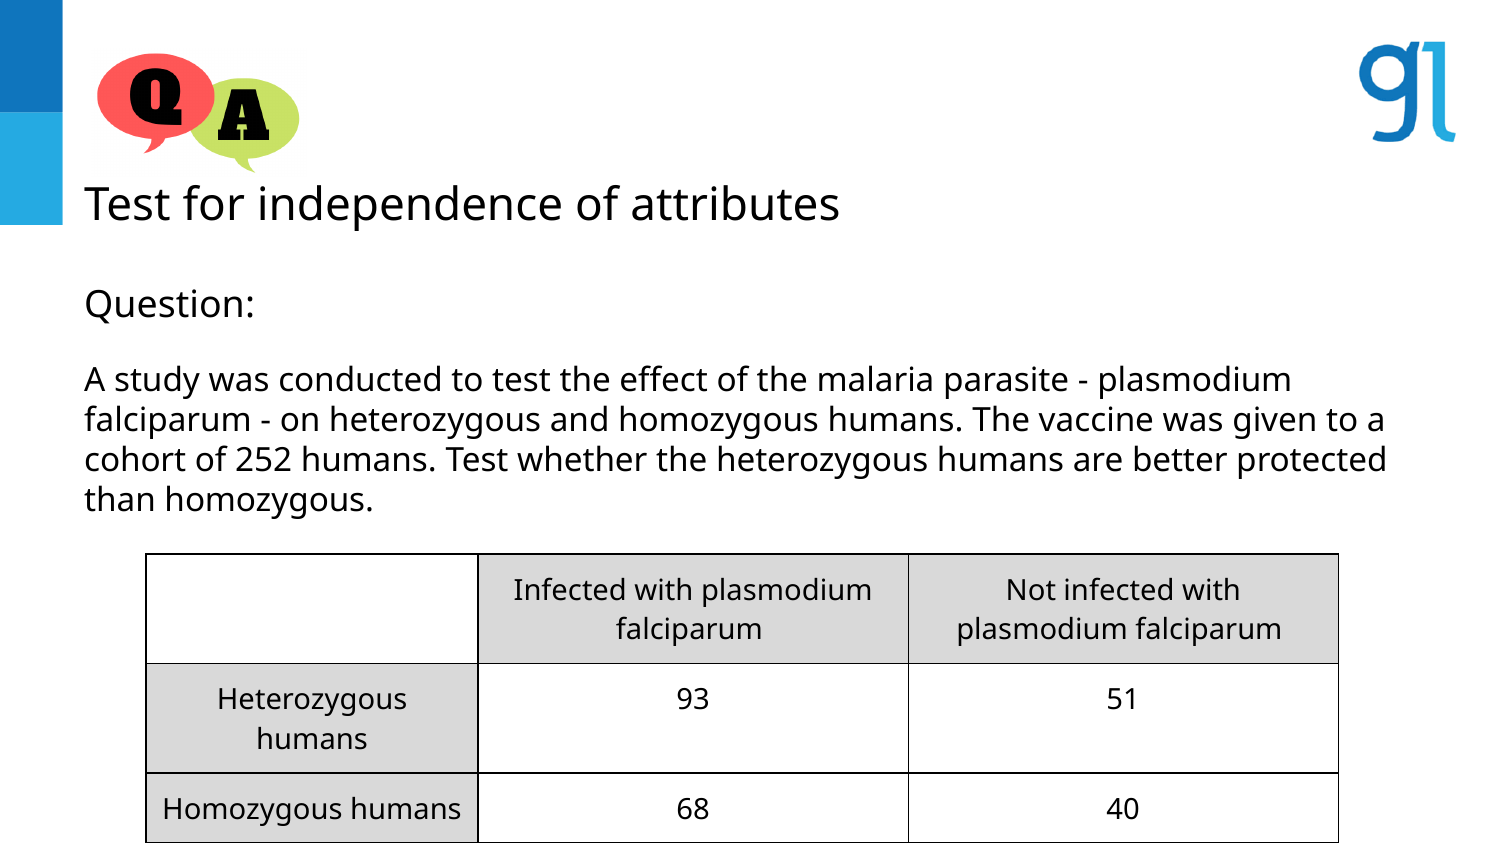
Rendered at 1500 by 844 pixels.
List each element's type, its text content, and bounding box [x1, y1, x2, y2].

table_cell Heterozygous humans [147, 664, 477, 772]
table_header Infected with plasmodium falciparum [479, 555, 908, 663]
subtitle Test for independence of attributes [69, 159, 946, 225]
table_cell 68 [479, 774, 908, 842]
table_cell Homozygous humans [147, 774, 477, 842]
list Question: A study was conducted to test the effect of the malaria parasite - plasmodium falciparum - on heterozygous and homozygous humans. The vaccine was given to a cohort of 252 humans. Test whether the heterozygous humans are better protected than homozygous. [69, 257, 1446, 811]
picture [91, 48, 307, 159]
table_cell 40 [909, 774, 1338, 842]
table_cell 93 [479, 664, 908, 772]
table_header Not infected with plasmodium falciparum [909, 555, 1338, 663]
table_cell 51 [909, 664, 1338, 772]
table_header [147, 555, 477, 663]
picture [1331, 17, 1482, 167]
